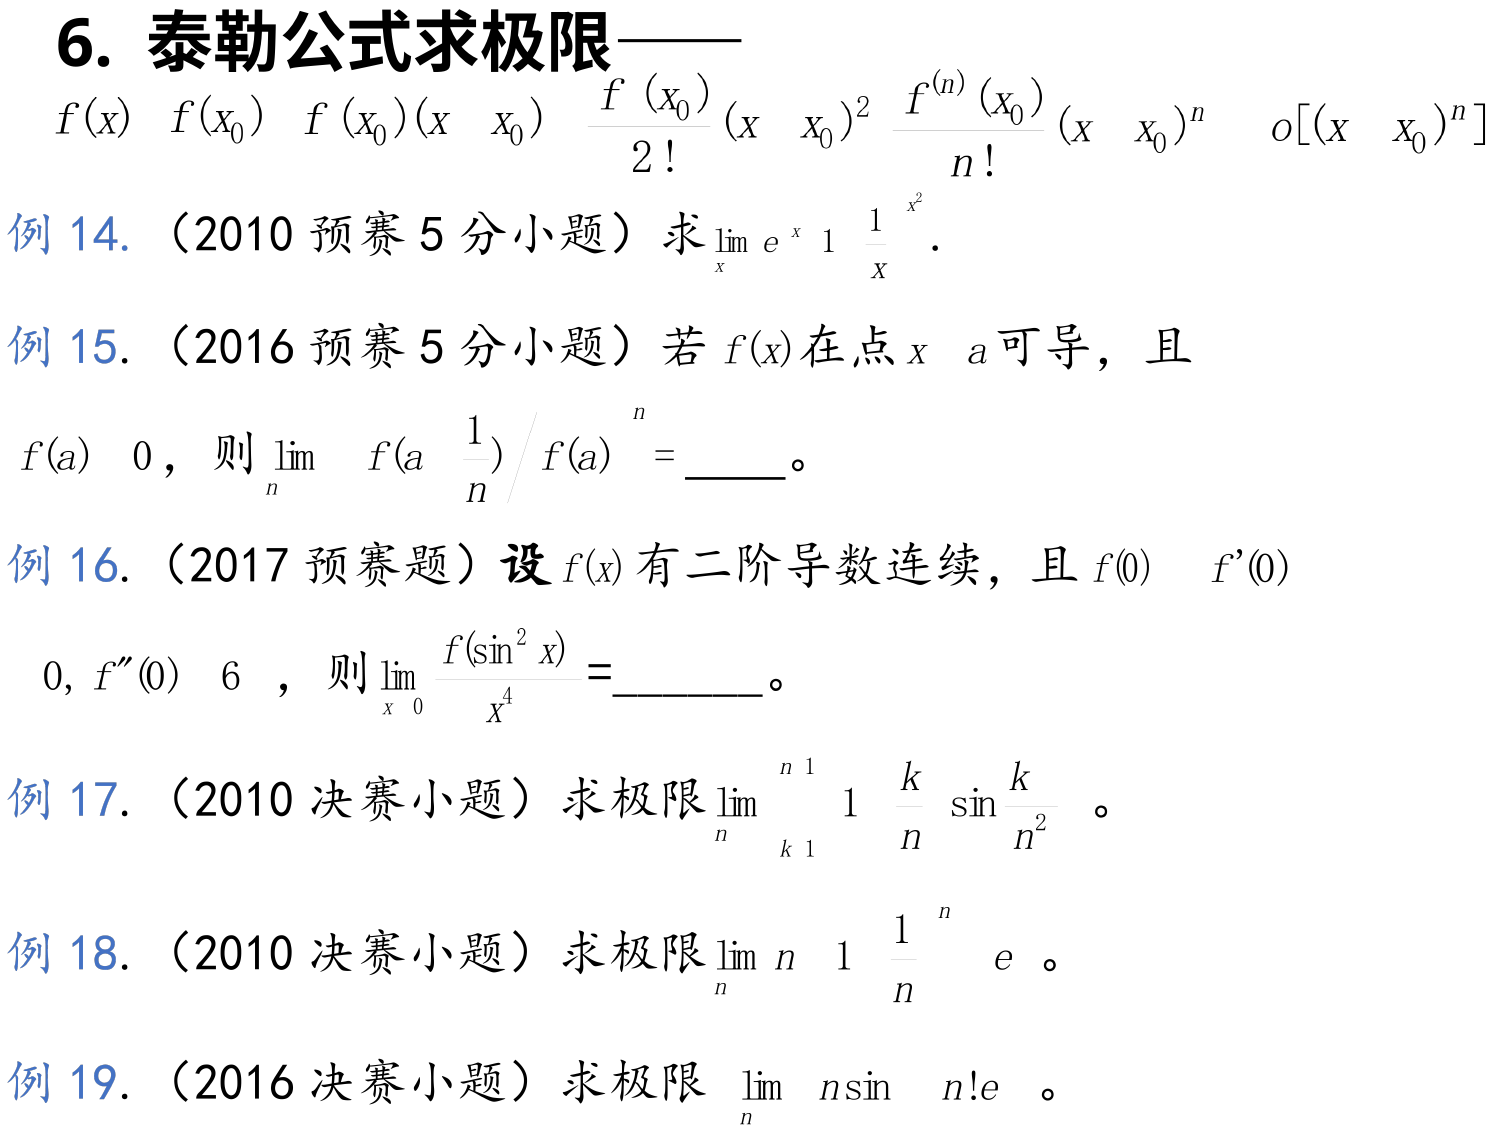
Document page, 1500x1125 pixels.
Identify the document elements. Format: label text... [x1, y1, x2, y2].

picture [41, 92, 546, 150]
picture [1231, 92, 1486, 158]
title 6. 泰勒公式求极限—— [41, 0, 966, 91]
picture [5, 66, 1294, 1125]
